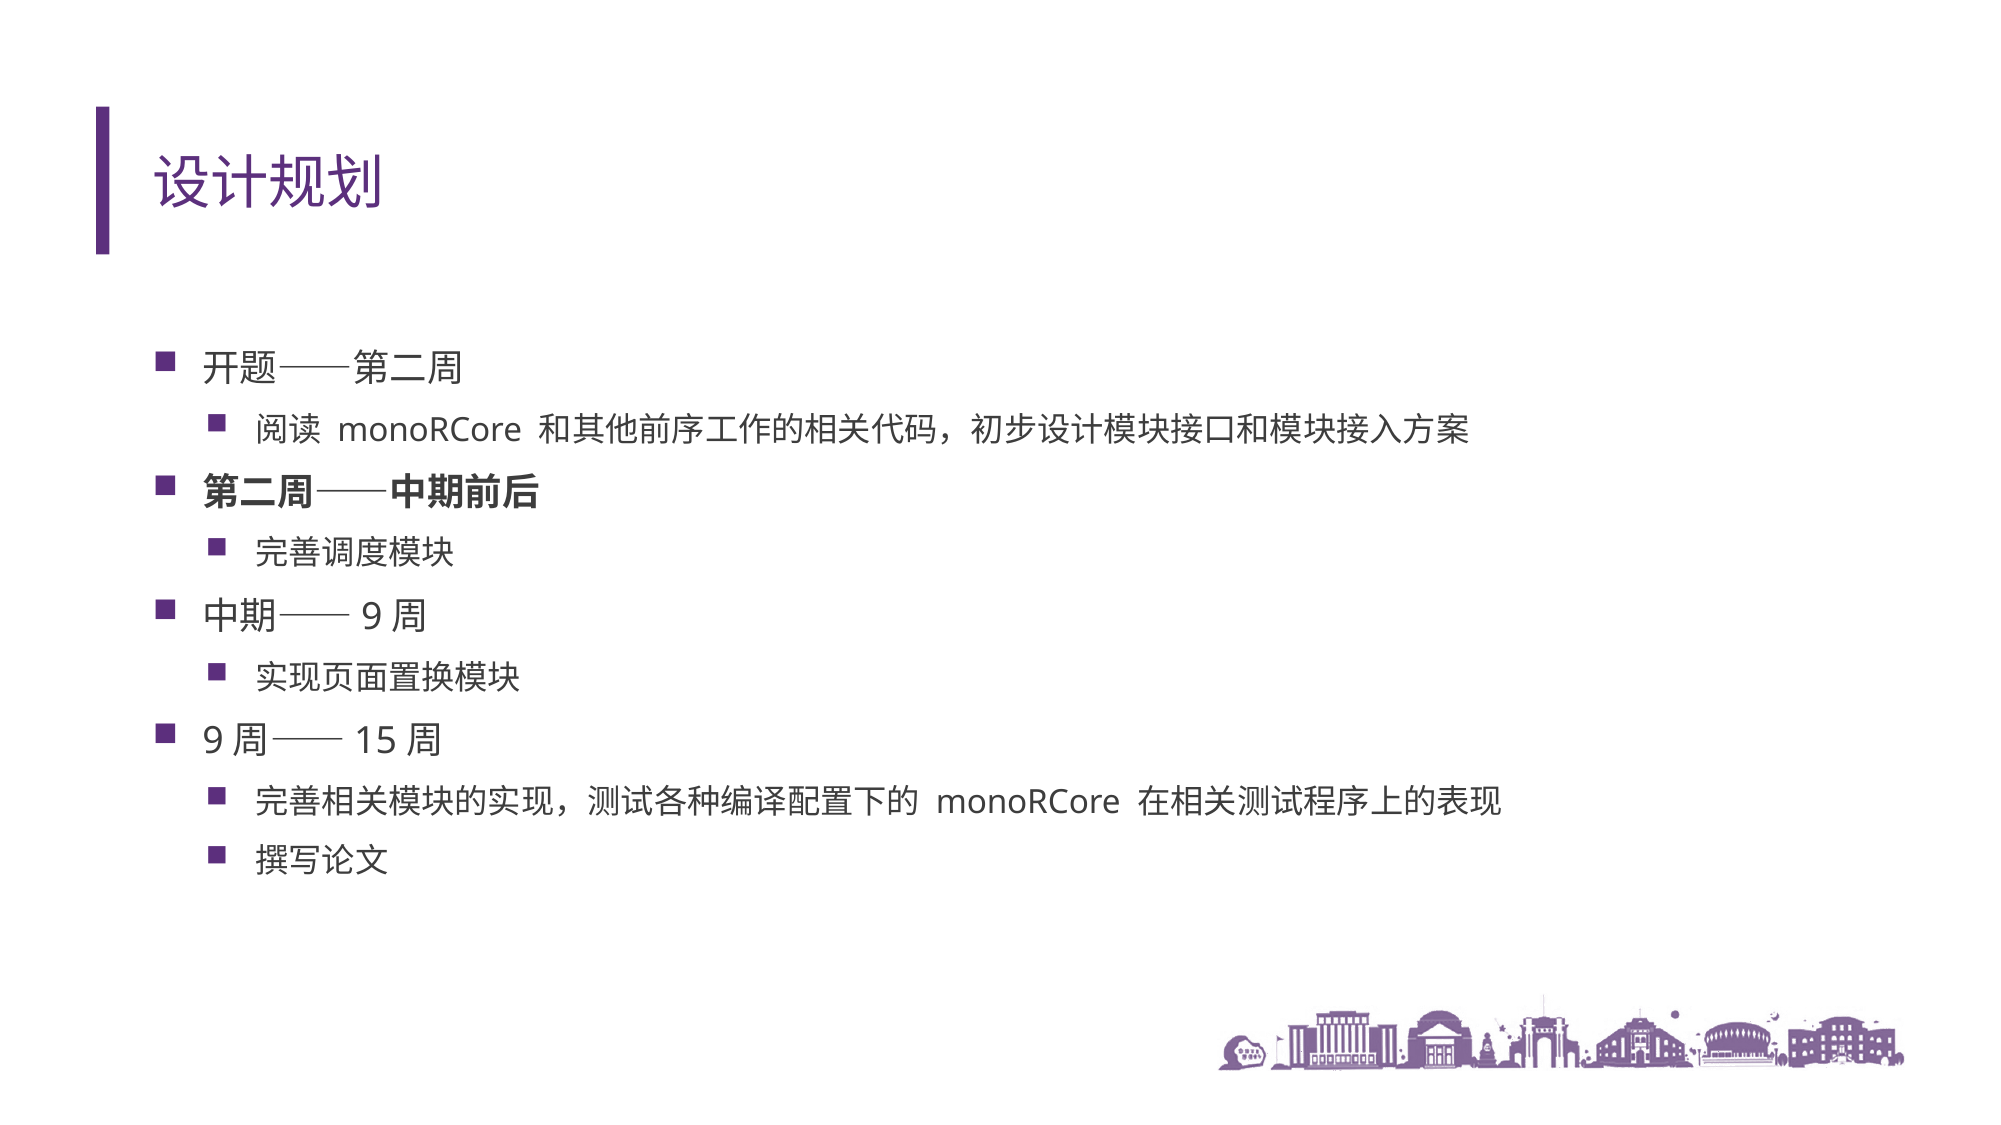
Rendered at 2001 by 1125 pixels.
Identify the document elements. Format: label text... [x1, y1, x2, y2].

title 设计规划 [137, 97, 1863, 264]
list 开题——第二周 阅读 monoRCore 和其他前序工作的相关代码，初步设计模块接口和模块接入方案 第二周——中期前后 完善调度模块 中期——9周 实现页面置换模块 9周——15周 完善相关模块的实现，测试各种编译配置下的 monoRCore 在相关测试程序上的表现 撰写论文 [137, 336, 1863, 940]
